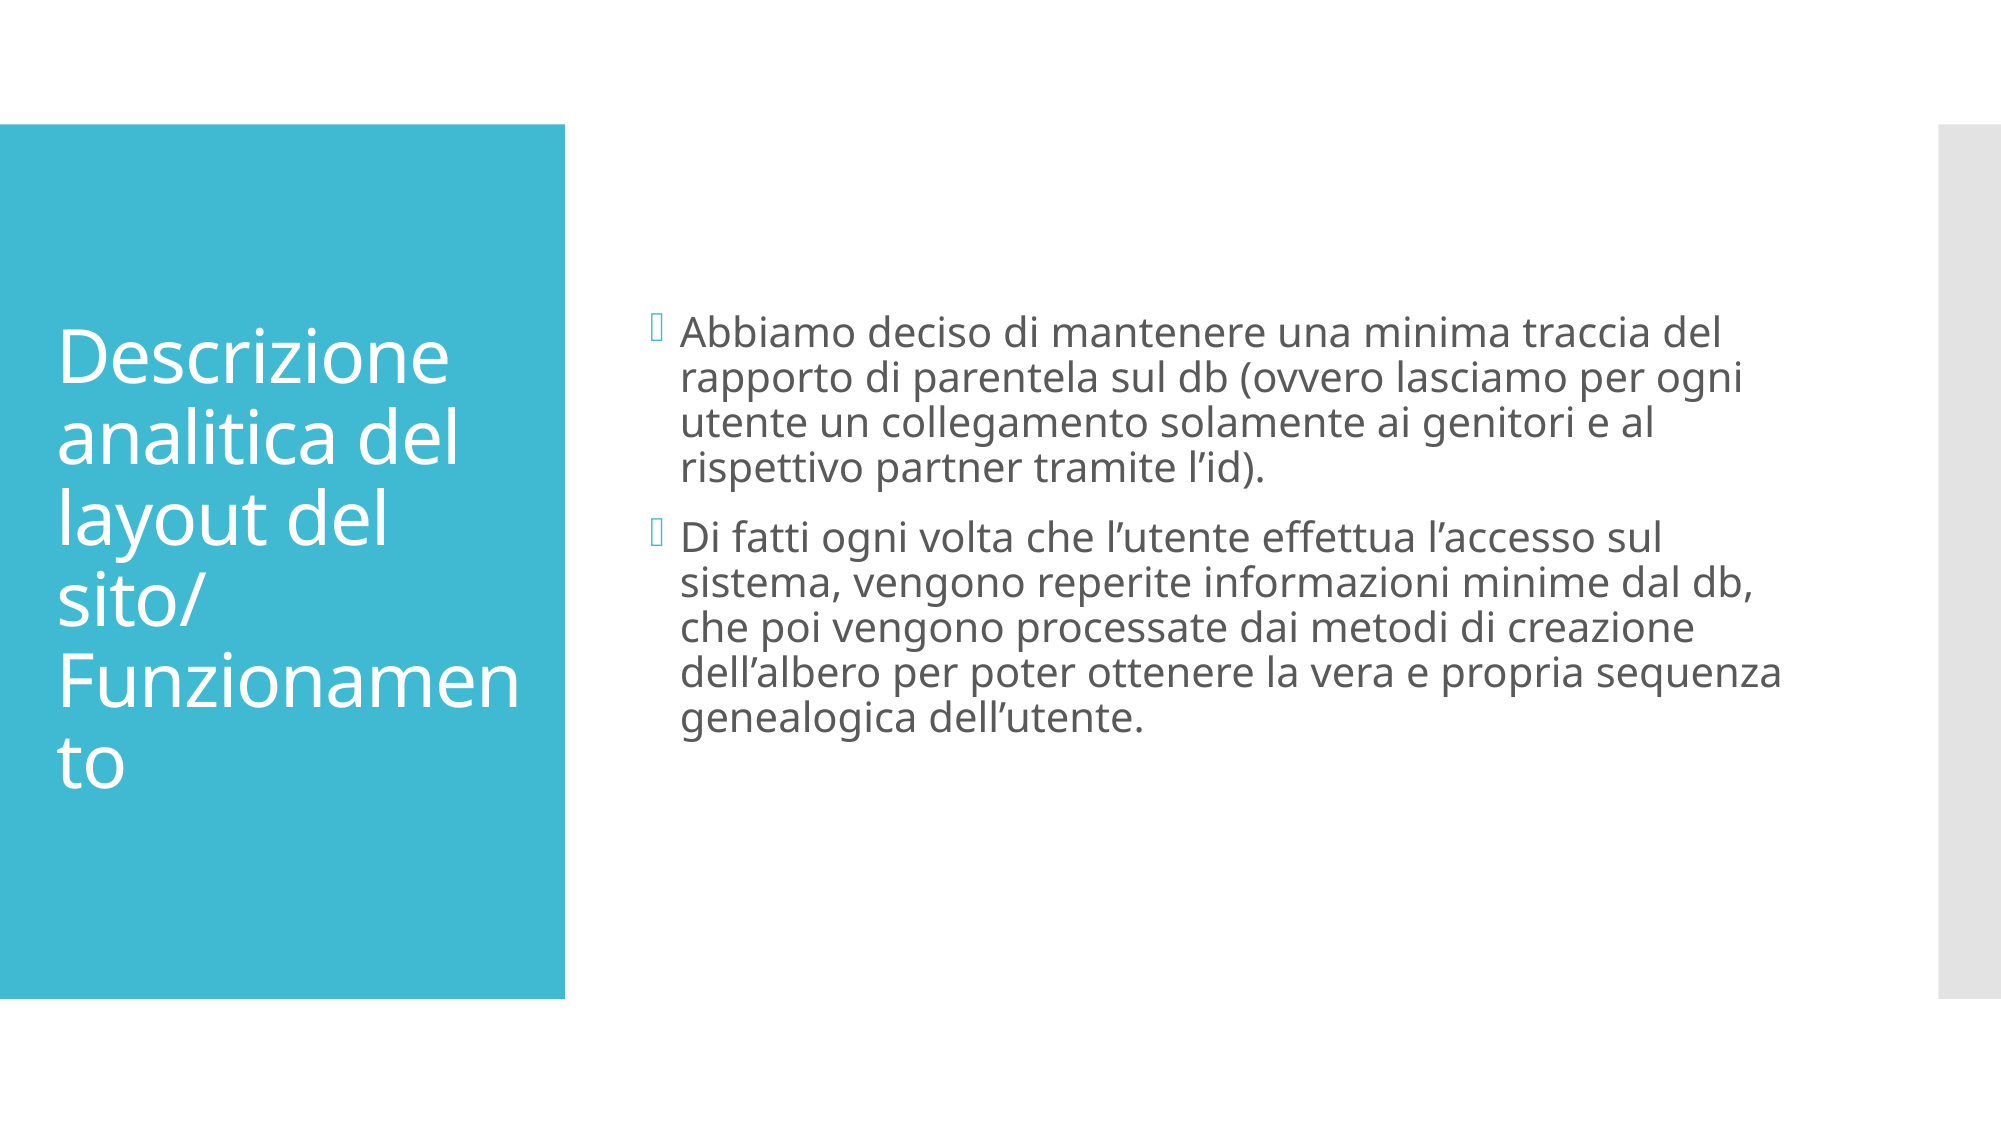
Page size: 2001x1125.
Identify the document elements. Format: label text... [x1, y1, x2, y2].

title Descrizione analitica del layout del sito/ Funzionamento [41, 184, 554, 940]
list Abbiamo deciso di mantenere una minima traccia del rapporto di parentela sul db (ovvero lasciamo per ogni utente un collegamento solamente ai genitori e al rispettivo partner tramite l’id). Di fatti ogni volta che l’utente effettua l’accesso sul sistema, vengono reperite informazioni minime dal db, che poi vengono processate dai metodi di creazione dell’albero per poter ottenere la vera e propria sequenza genealogica dell’utente. [634, 141, 1835, 982]
